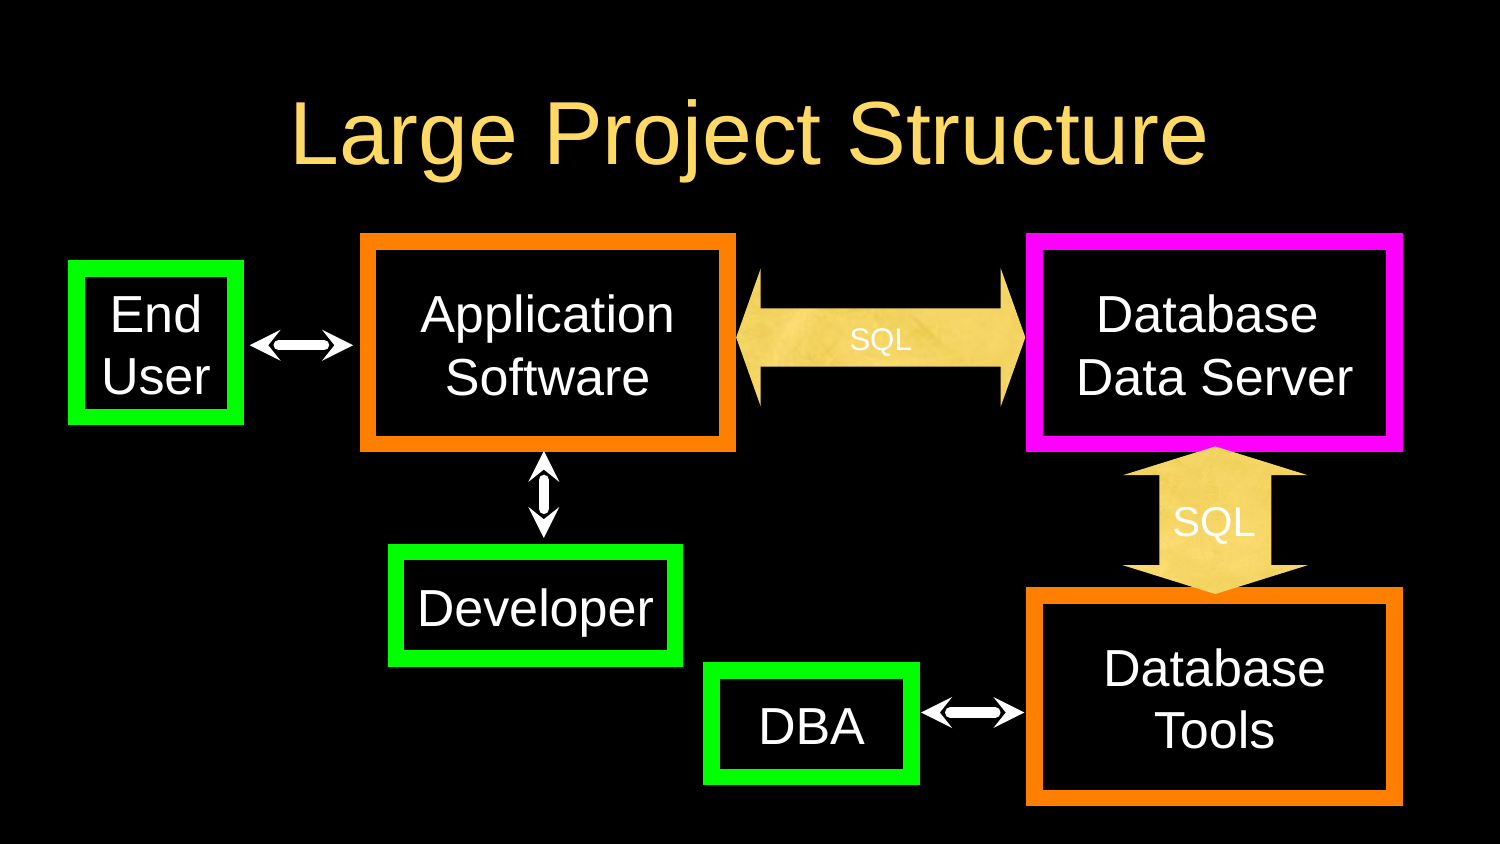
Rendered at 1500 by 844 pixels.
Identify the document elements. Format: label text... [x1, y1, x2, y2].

text_box End User [76, 268, 236, 418]
text_box DBA [711, 670, 912, 777]
text_box [1122, 446, 1308, 595]
text_box SQL [1171, 490, 1257, 549]
text_box Developer [396, 551, 675, 659]
text_box Database Data Server [1034, 241, 1395, 445]
text_box Application Software [367, 241, 728, 445]
title Large Project Structure [106, 22, 1393, 235]
text_box SQL [736, 268, 1026, 407]
text_box Database Tools [1034, 595, 1395, 799]
